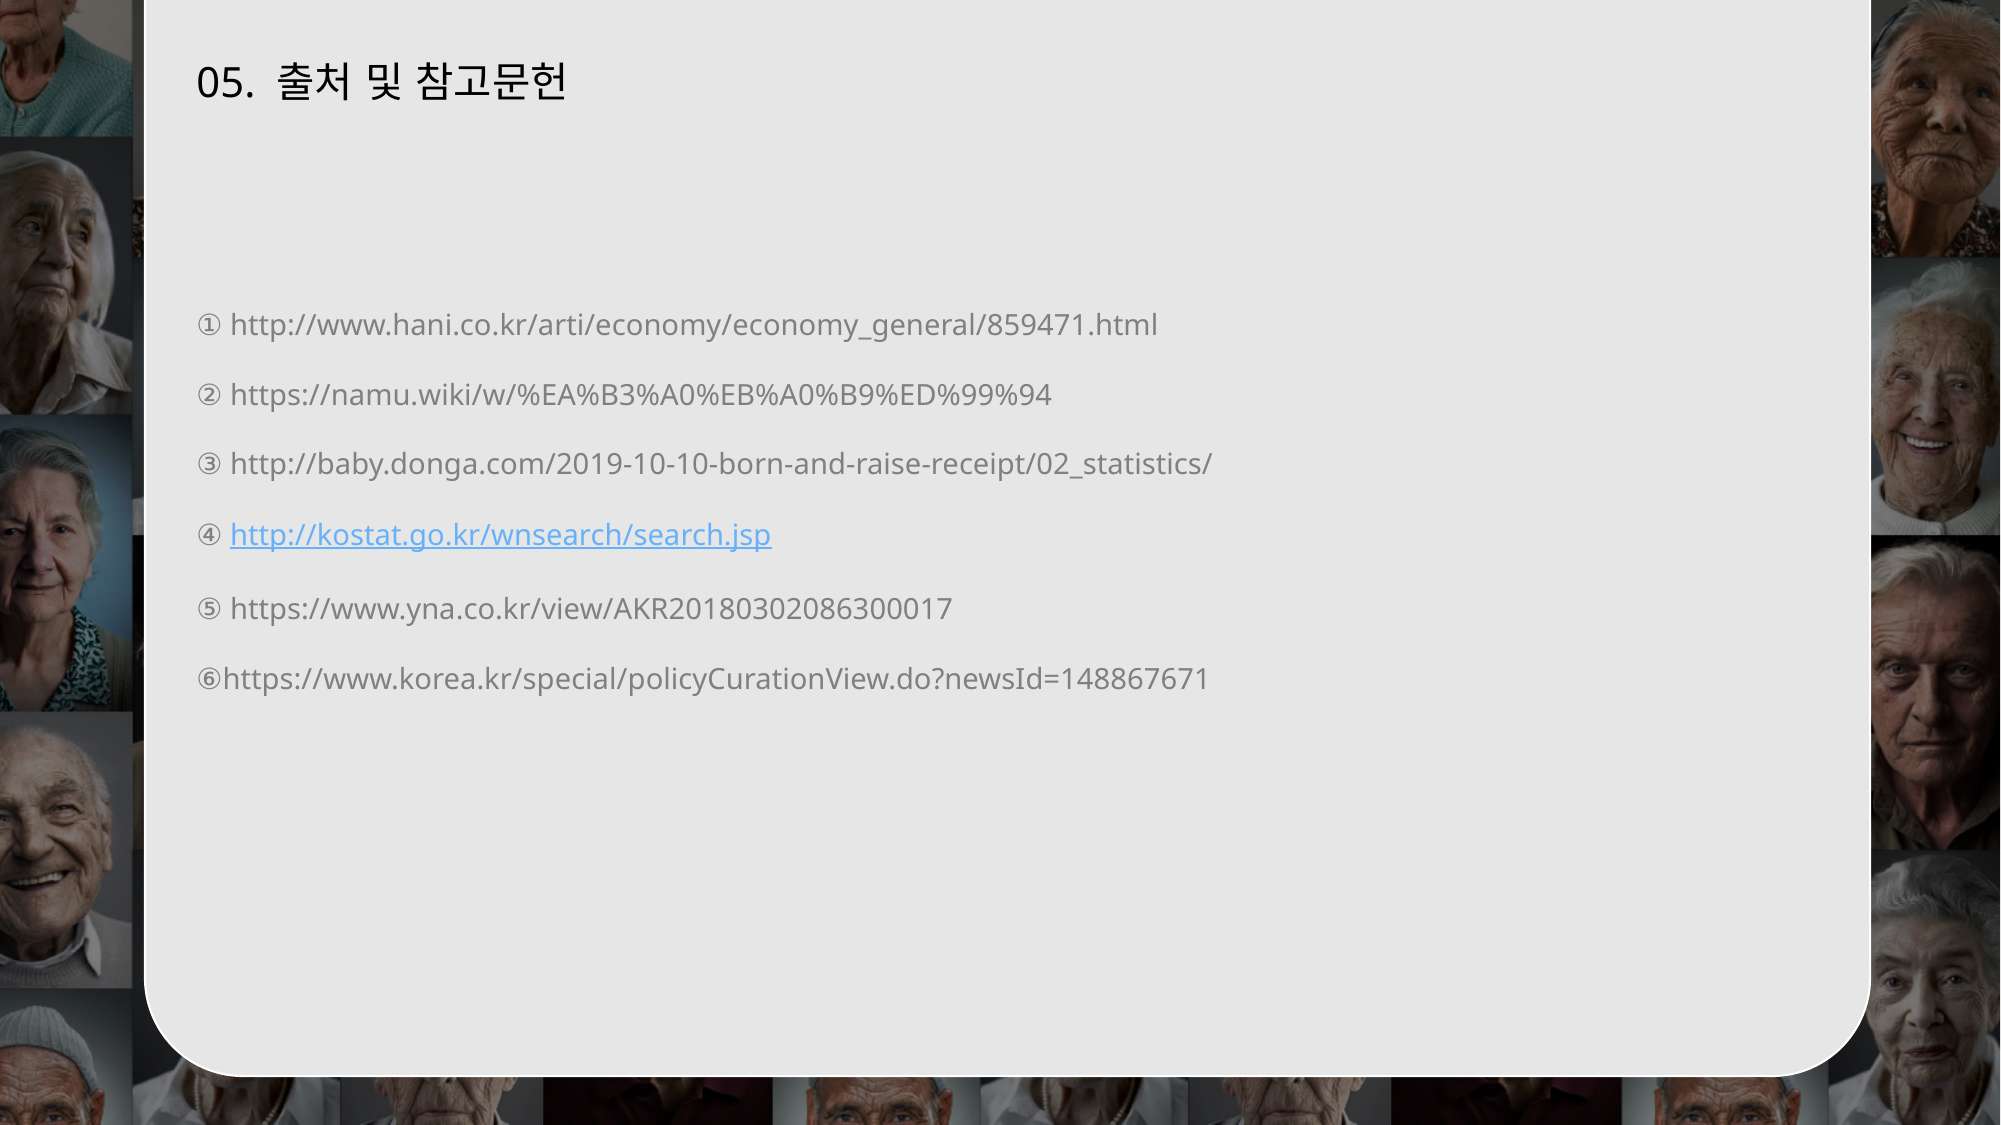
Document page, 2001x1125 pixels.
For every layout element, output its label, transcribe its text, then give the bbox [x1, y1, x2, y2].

text_box ① http://www.hani.co.kr/arti/economy/economy_general/859471.html ② https://namu.wiki/w/%EA%B3%A0%EB%A0%B9%ED%99%94 ③ http://baby.donga.com/2019-10-10-born-and-raise-receipt/02_statistics/ ④ http://kostat.go.kr/wnsearch/search.jsp ⑤ https://www.yna.co.kr/view/AKR20180302086300017 ⑥https://www.korea.kr/special/policyCurationView.do?newsId=148867671 [181, 298, 1593, 703]
text_box [143, 0, 1872, 1078]
picture [0, 0, 2001, 1125]
text_box 05. 출처 및 참고문헌 [181, 48, 1191, 114]
